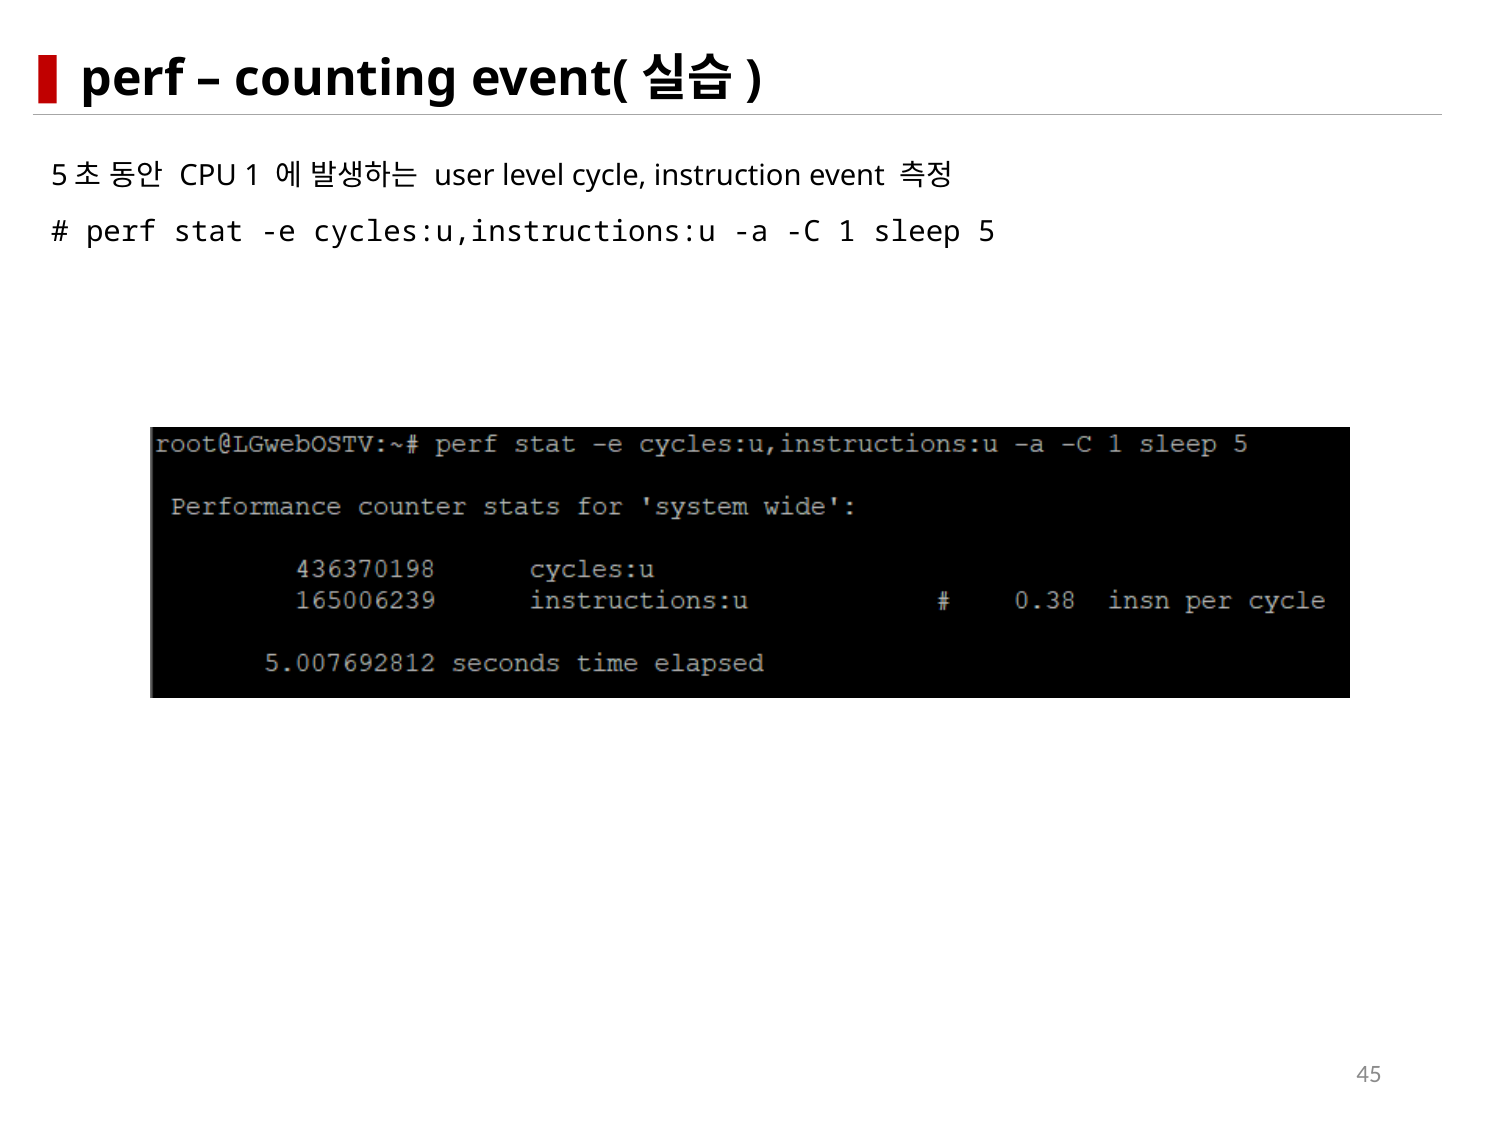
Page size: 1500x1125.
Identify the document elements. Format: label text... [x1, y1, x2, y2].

picture [149, 427, 1350, 698]
title perf – counting event(실습) [65, 49, 1443, 110]
list 5초 동안 CPU 1 에 발생하는 user level cycle, instruction event 측정 # perf stat -e cycles:u,instructions:u -a -C 1 sleep 5 [36, 149, 1078, 1014]
slide_number 45 [1059, 1042, 1397, 1103]
